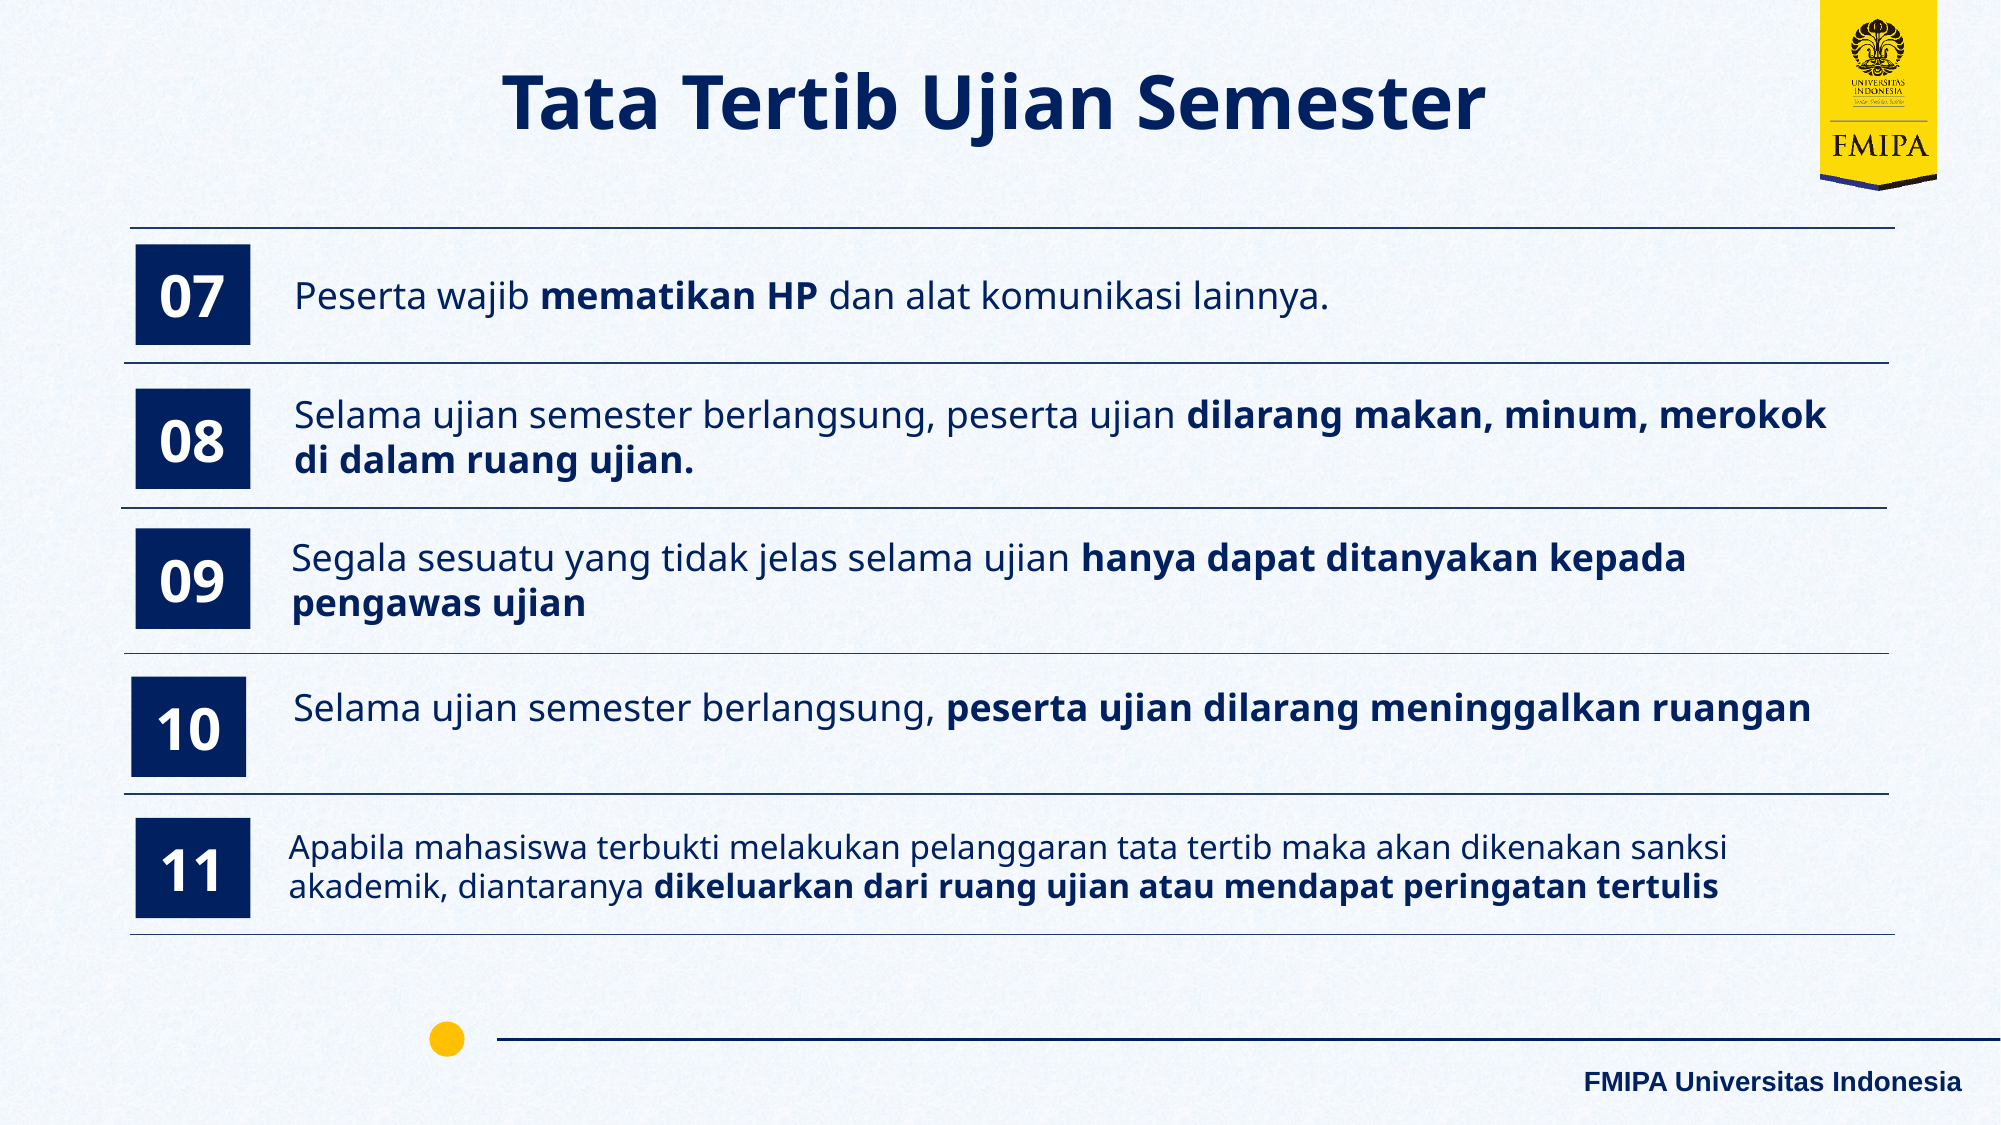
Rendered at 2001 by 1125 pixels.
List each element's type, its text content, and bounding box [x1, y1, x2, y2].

text_box 07 [133, 242, 252, 347]
text_box Selama ujian semester berlangsung, peserta ujian dilarang makan, minum, merokok di dalam ruang ujian. [279, 383, 1887, 489]
text_box 09 [133, 526, 252, 631]
text_box Tata Tertib Ujian Semester [60, 47, 1930, 153]
text_box Selama ujian semester berlangsung, peserta ujian dilarang meninggalkan ruangan [278, 676, 1882, 737]
text_box 10 [129, 674, 248, 779]
text_box 08 [133, 386, 252, 491]
text_box Apabila mahasiswa terbukti melakukan pelanggaran tata tertib maka akan dikenakan sanksi akademik, diantaranya dikeluarkan dari ruang ujian atau mendapat peringatan tertulis [273, 818, 1882, 914]
text_box 11 [133, 816, 252, 920]
picture [1820, 0, 1937, 191]
text_box Peserta wajib mematikan HP dan alat komunikasi lainnya. [279, 265, 1887, 326]
text_box Segala sesuatu yang tidak jelas selama ujian hanya dapat ditanyakan kepada pengawas ujian [276, 526, 1884, 632]
